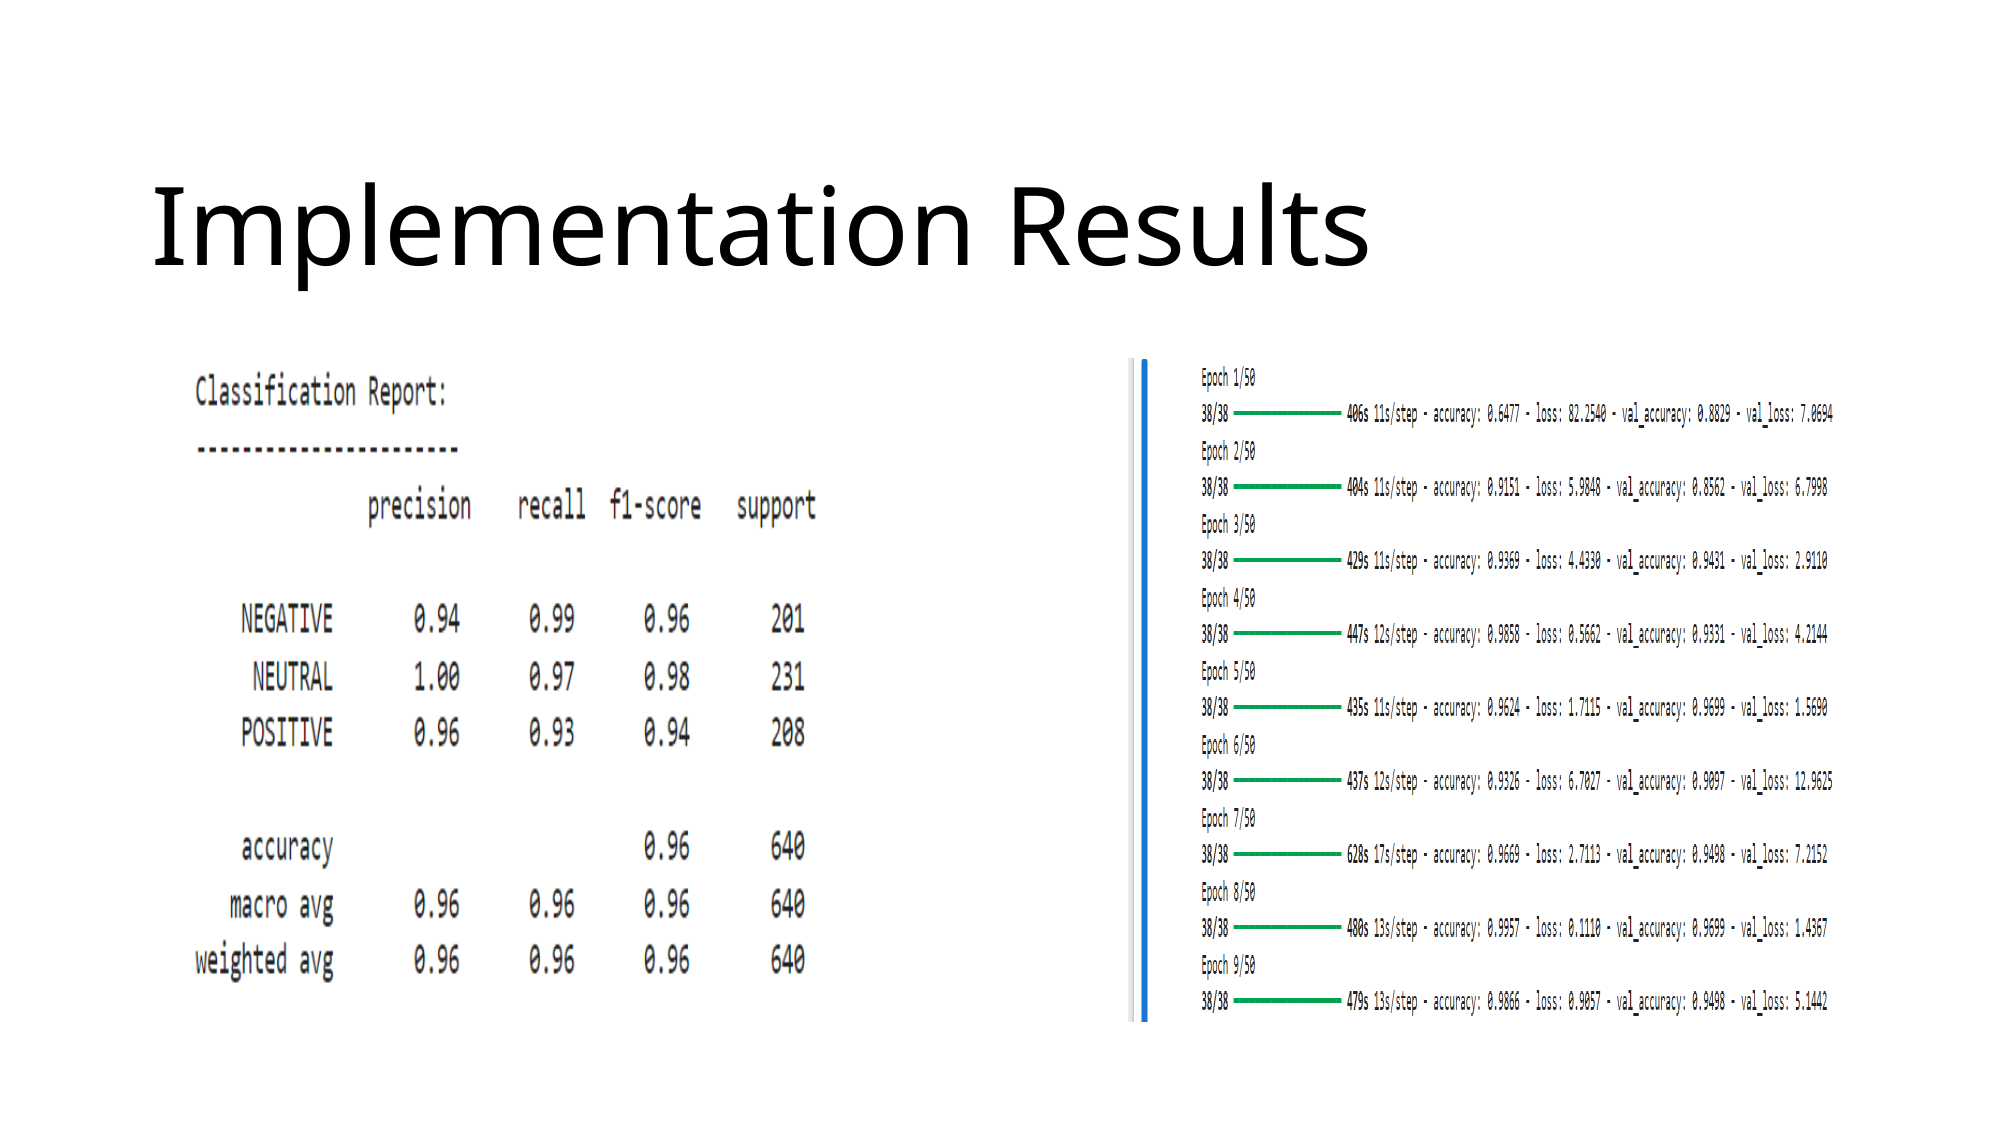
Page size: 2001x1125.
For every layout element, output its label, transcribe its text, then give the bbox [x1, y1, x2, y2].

title Implementation Results [136, 163, 1862, 297]
picture [1128, 358, 1989, 1022]
picture [84, 330, 1056, 1052]
